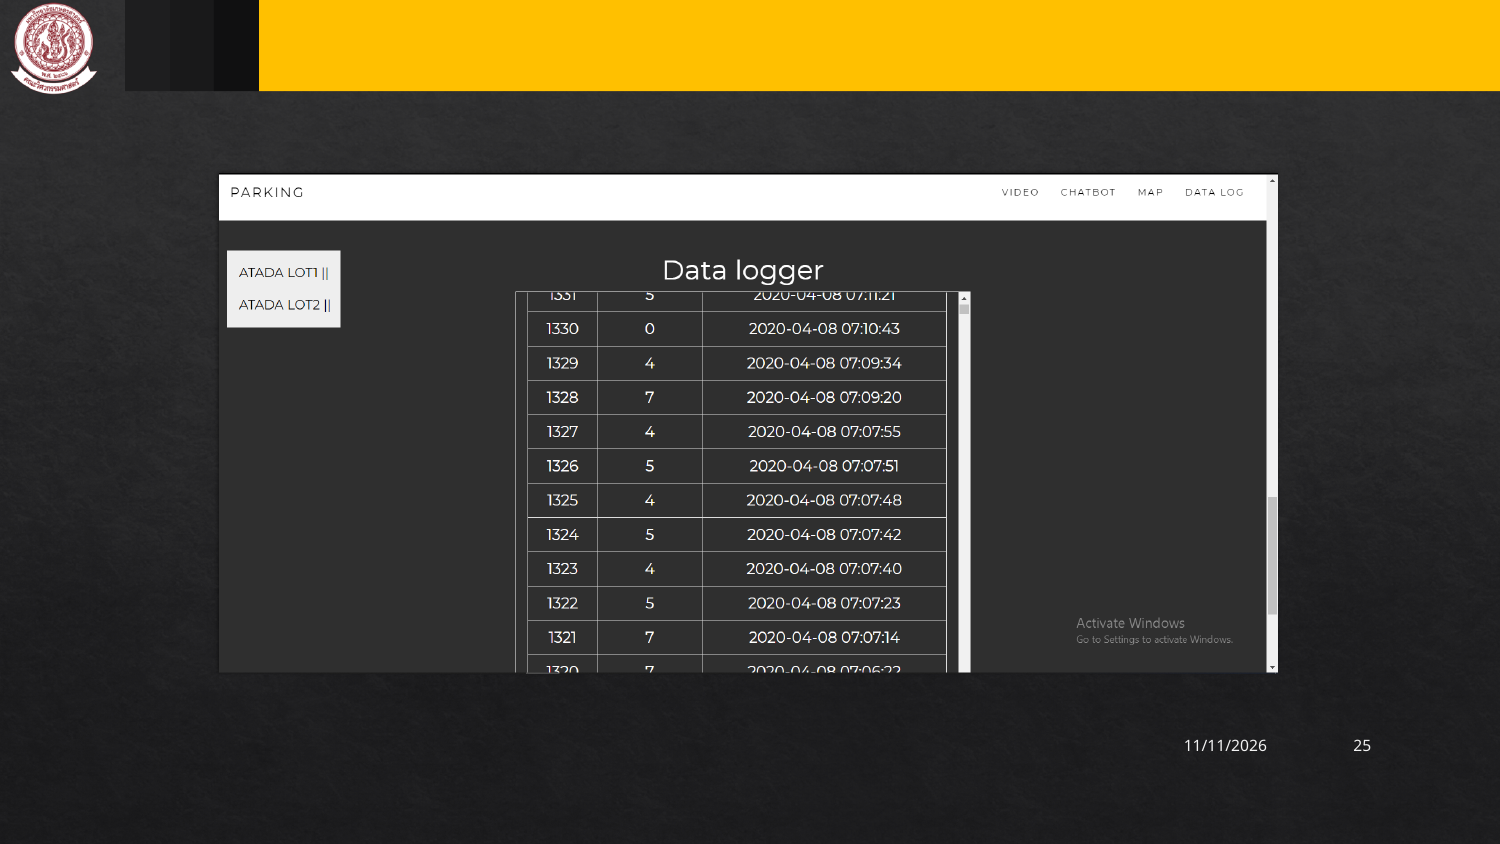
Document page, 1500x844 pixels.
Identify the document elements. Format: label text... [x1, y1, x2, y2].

slide_number 25 [1293, 723, 1387, 769]
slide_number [944, 723, 1283, 769]
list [218, 173, 1278, 674]
picture [6, 0, 102, 113]
